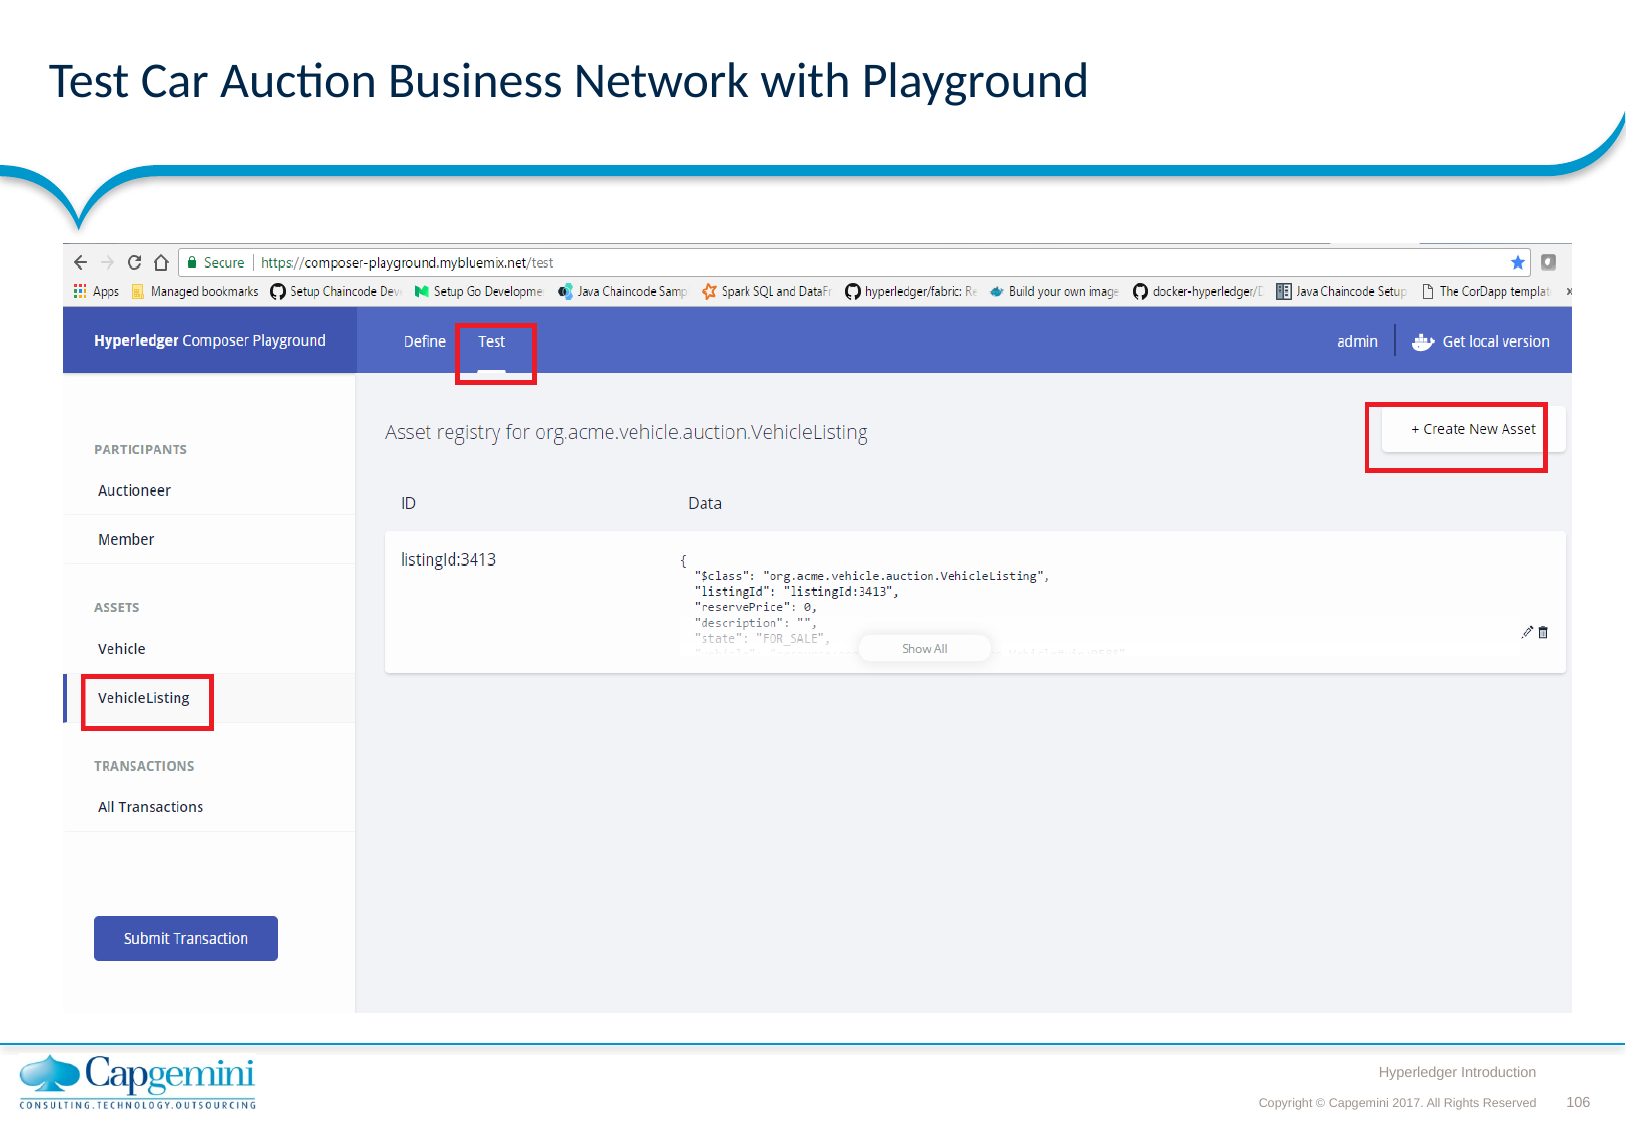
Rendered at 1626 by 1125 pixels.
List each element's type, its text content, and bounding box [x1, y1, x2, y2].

title Test Car Auction Business Network with Playground [0, 0, 1625, 165]
picture [19, 1053, 256, 1110]
picture [62, 243, 1573, 1013]
